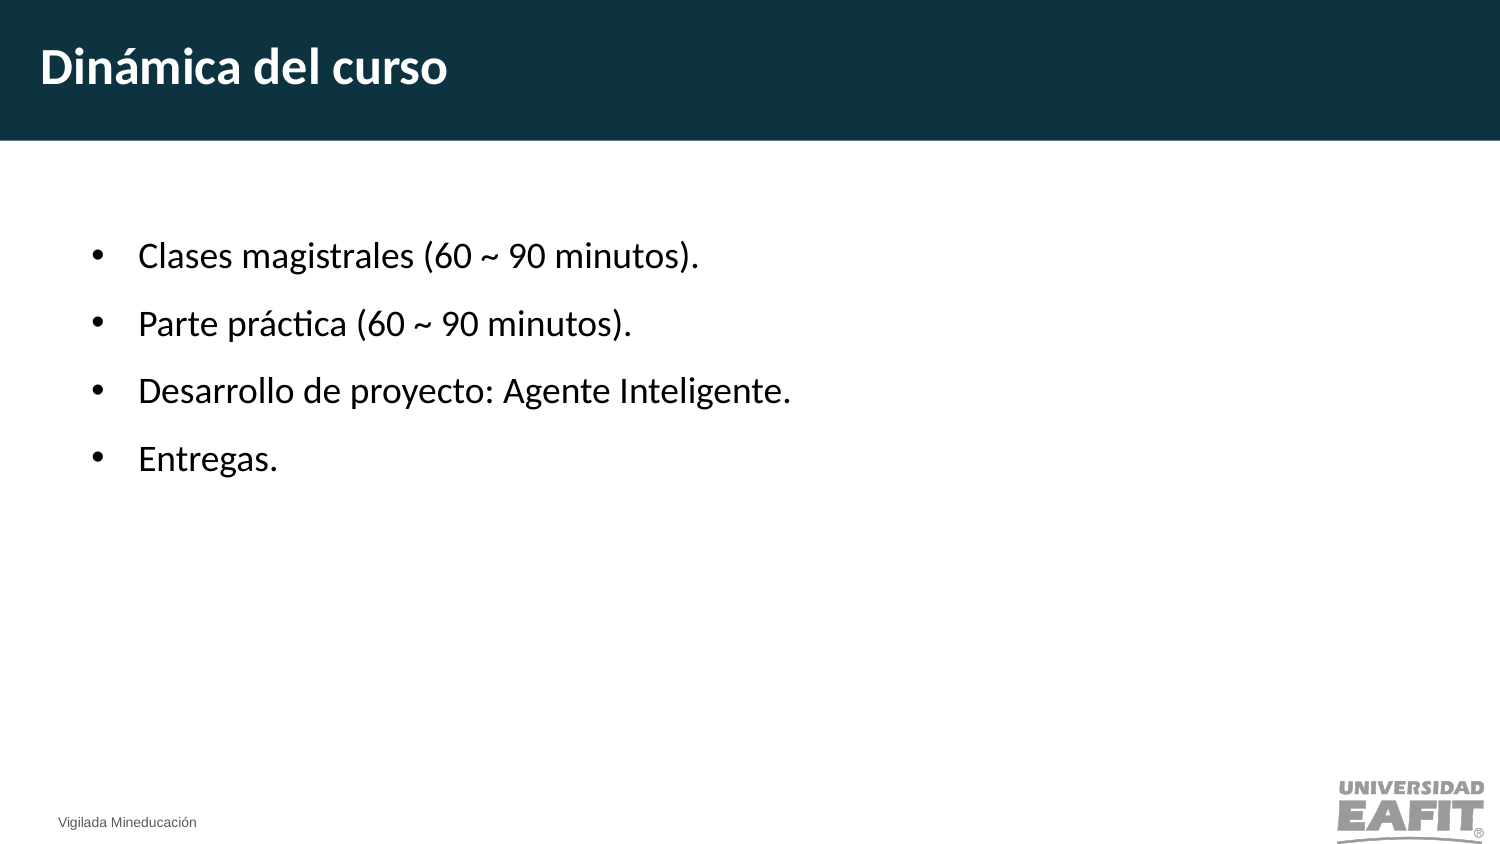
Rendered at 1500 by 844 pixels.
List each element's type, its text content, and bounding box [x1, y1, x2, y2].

picture [1337, 781, 1484, 844]
text_box Dinámica del curso [25, 17, 1255, 166]
text_box Clases magistrales (60 ~ 90 minutos). Parte práctica (60 ~ 90 minutos). Desarrollo de proyecto: Agente Inteligente. Entregas. [76, 201, 1416, 602]
